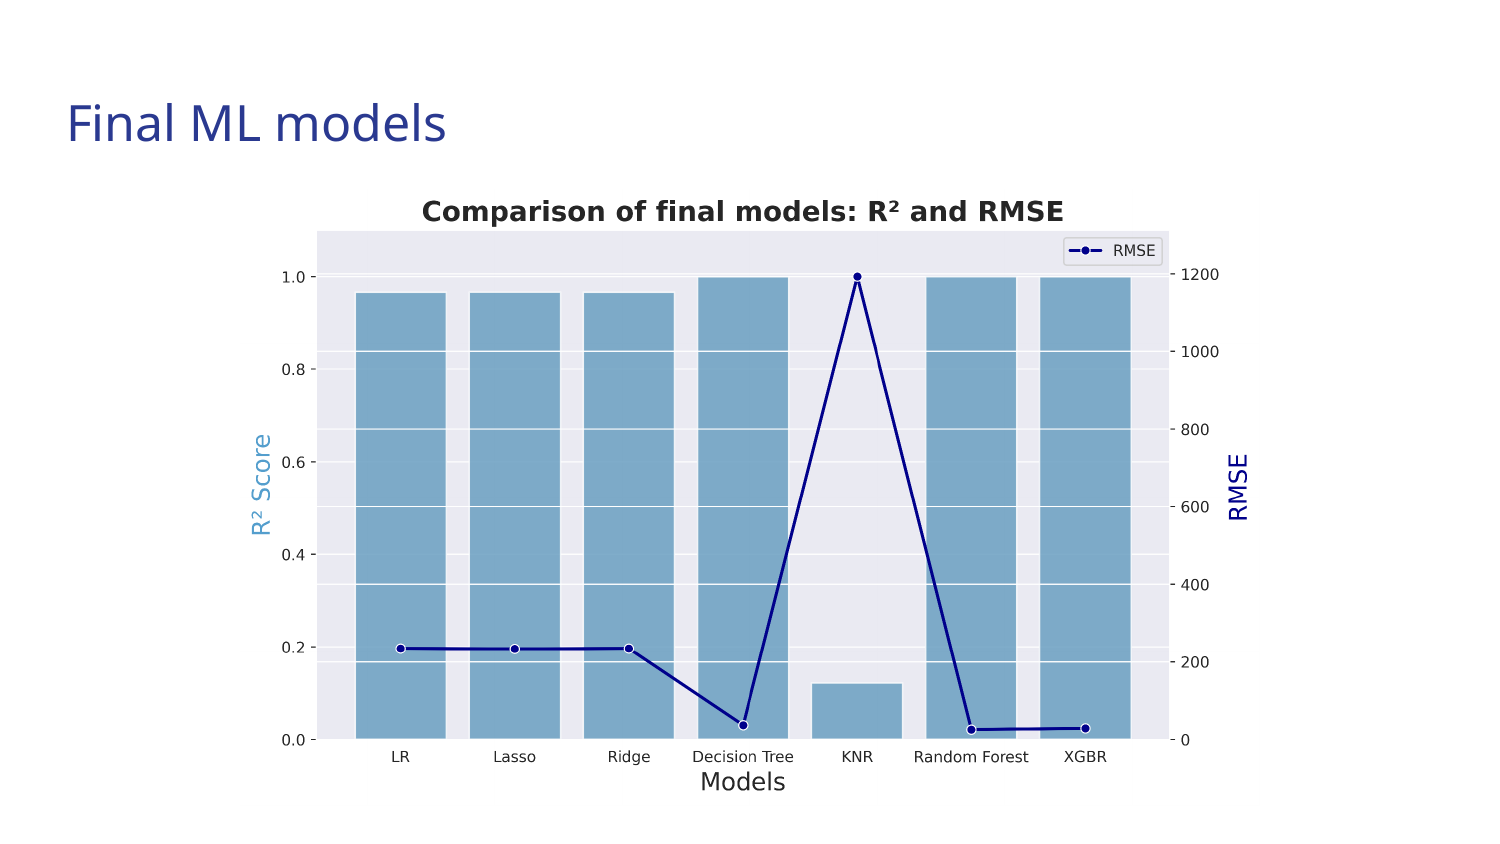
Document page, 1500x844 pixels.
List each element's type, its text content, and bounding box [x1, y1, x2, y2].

title Final ML models [51, 67, 1164, 167]
picture [240, 189, 1260, 806]
